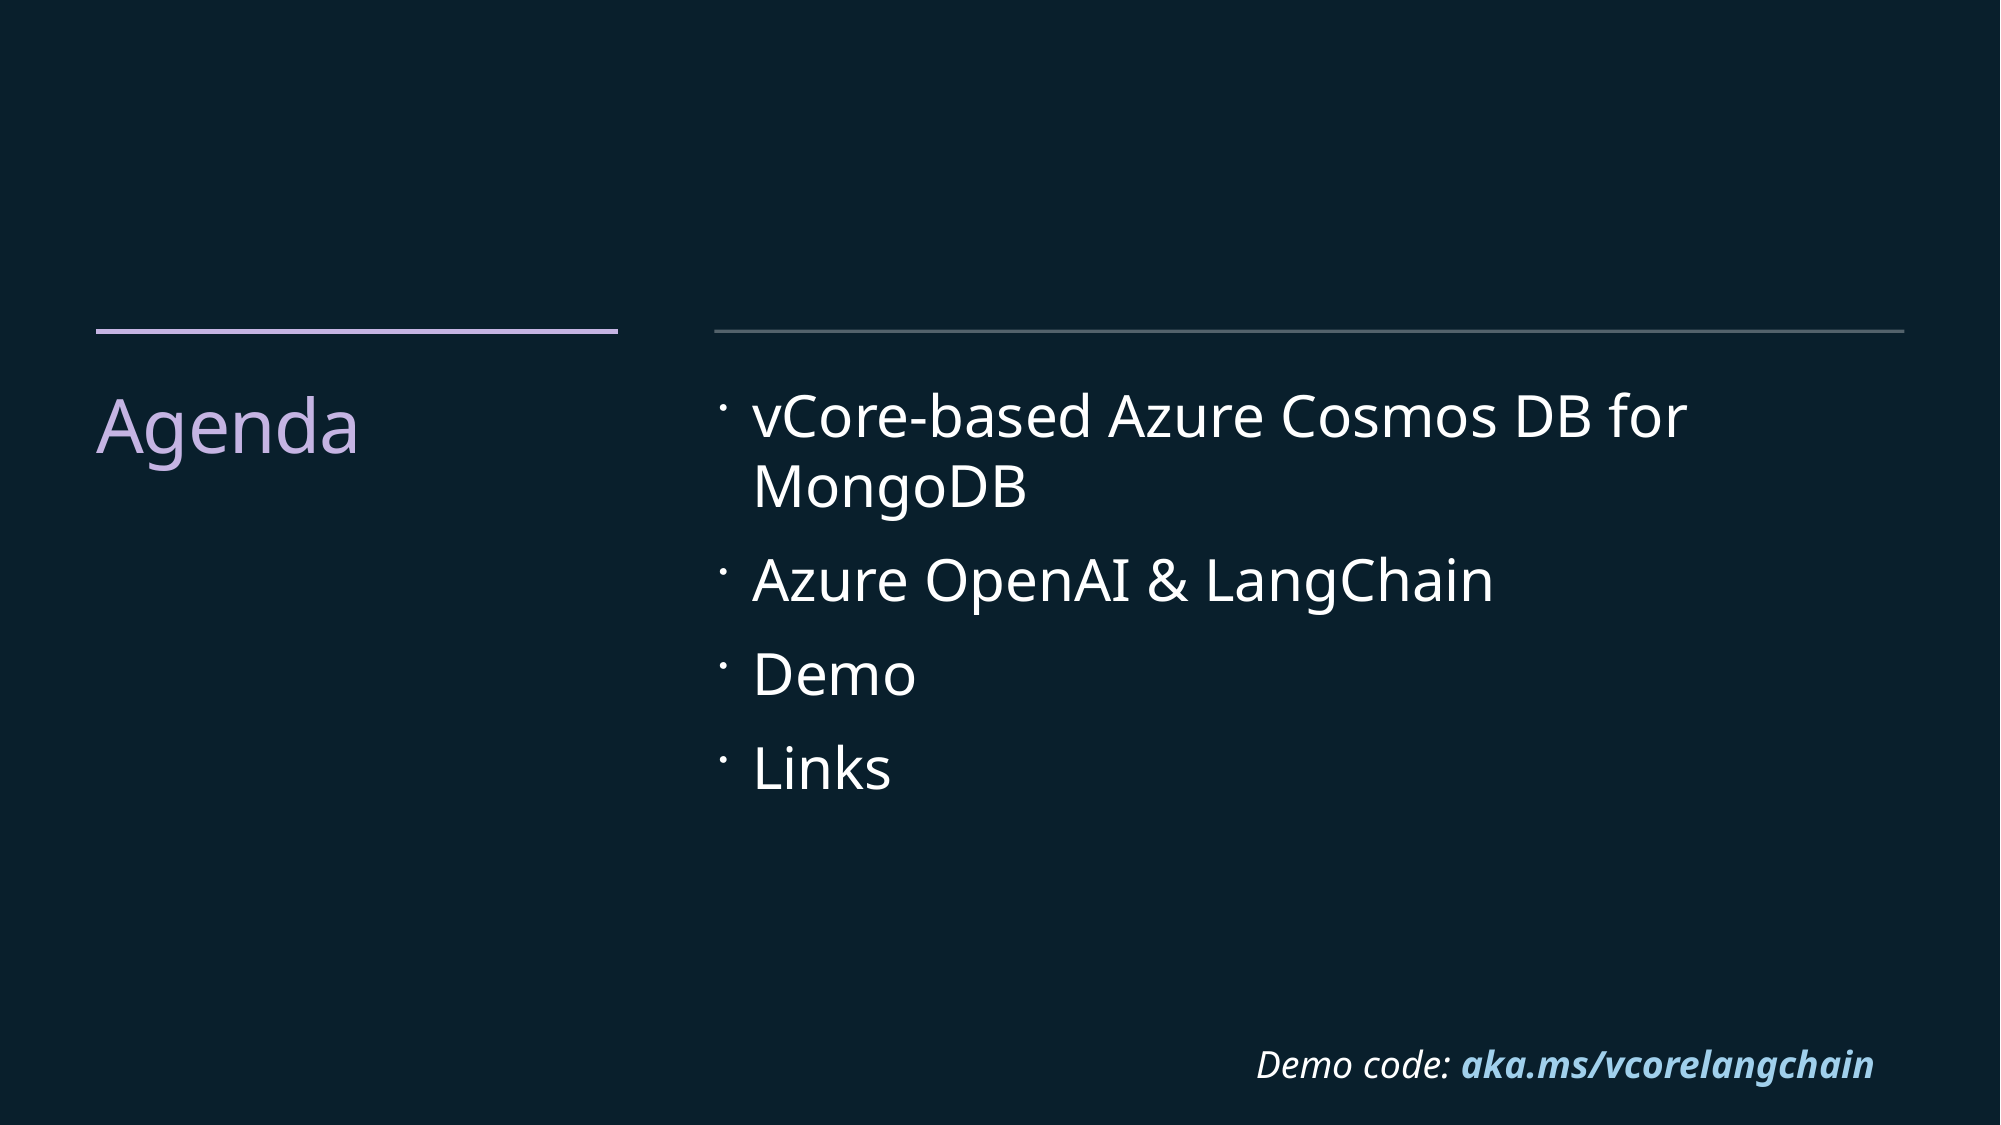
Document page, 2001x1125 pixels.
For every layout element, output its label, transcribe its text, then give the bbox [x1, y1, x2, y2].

title Agenda [96, 378, 618, 470]
list vCore-based Azure Cosmos DB for MongoDB Azure OpenAI & LangChain Demo Links [714, 378, 1915, 813]
text_box ​Demo code: aka.ms/vcorelangchain [1255, 1028, 2000, 1089]
